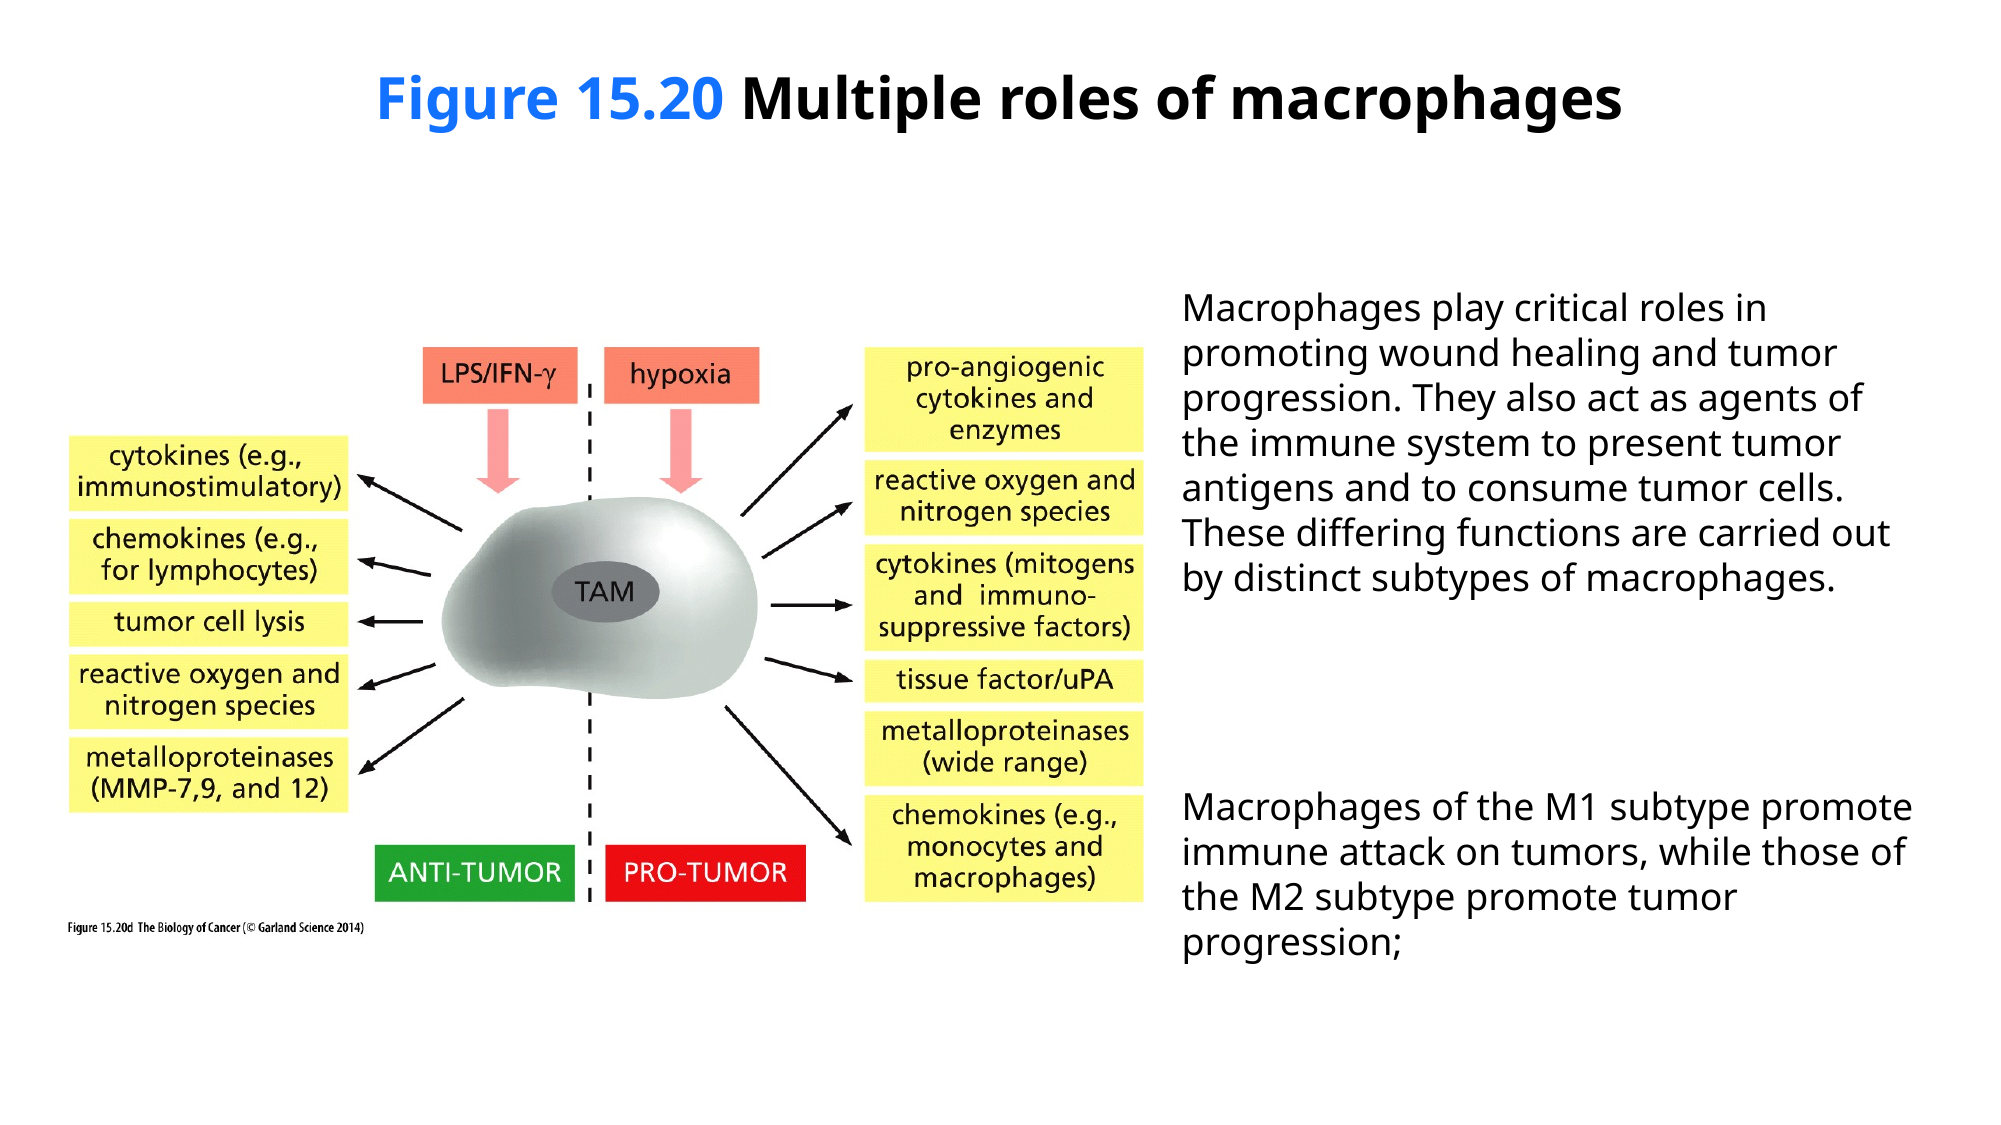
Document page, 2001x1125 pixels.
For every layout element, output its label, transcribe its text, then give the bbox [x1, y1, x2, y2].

text_box Macrophages play critical roles in promoting wound healing and tumor progression. They also act as agents of the immune system to present tumor antigens and to consume tumor cells. These differing functions are carried out by distinct subtypes of macrophages. [1166, 276, 1914, 607]
text_box Figure 15.20 Multiple roles of macrophages [360, 53, 1655, 139]
text_box Macrophages of the M1 subtype promote immune attack on tumors, while those of the M2 subtype promote tumor progression; [1166, 775, 1958, 970]
picture [61, 339, 1151, 938]
